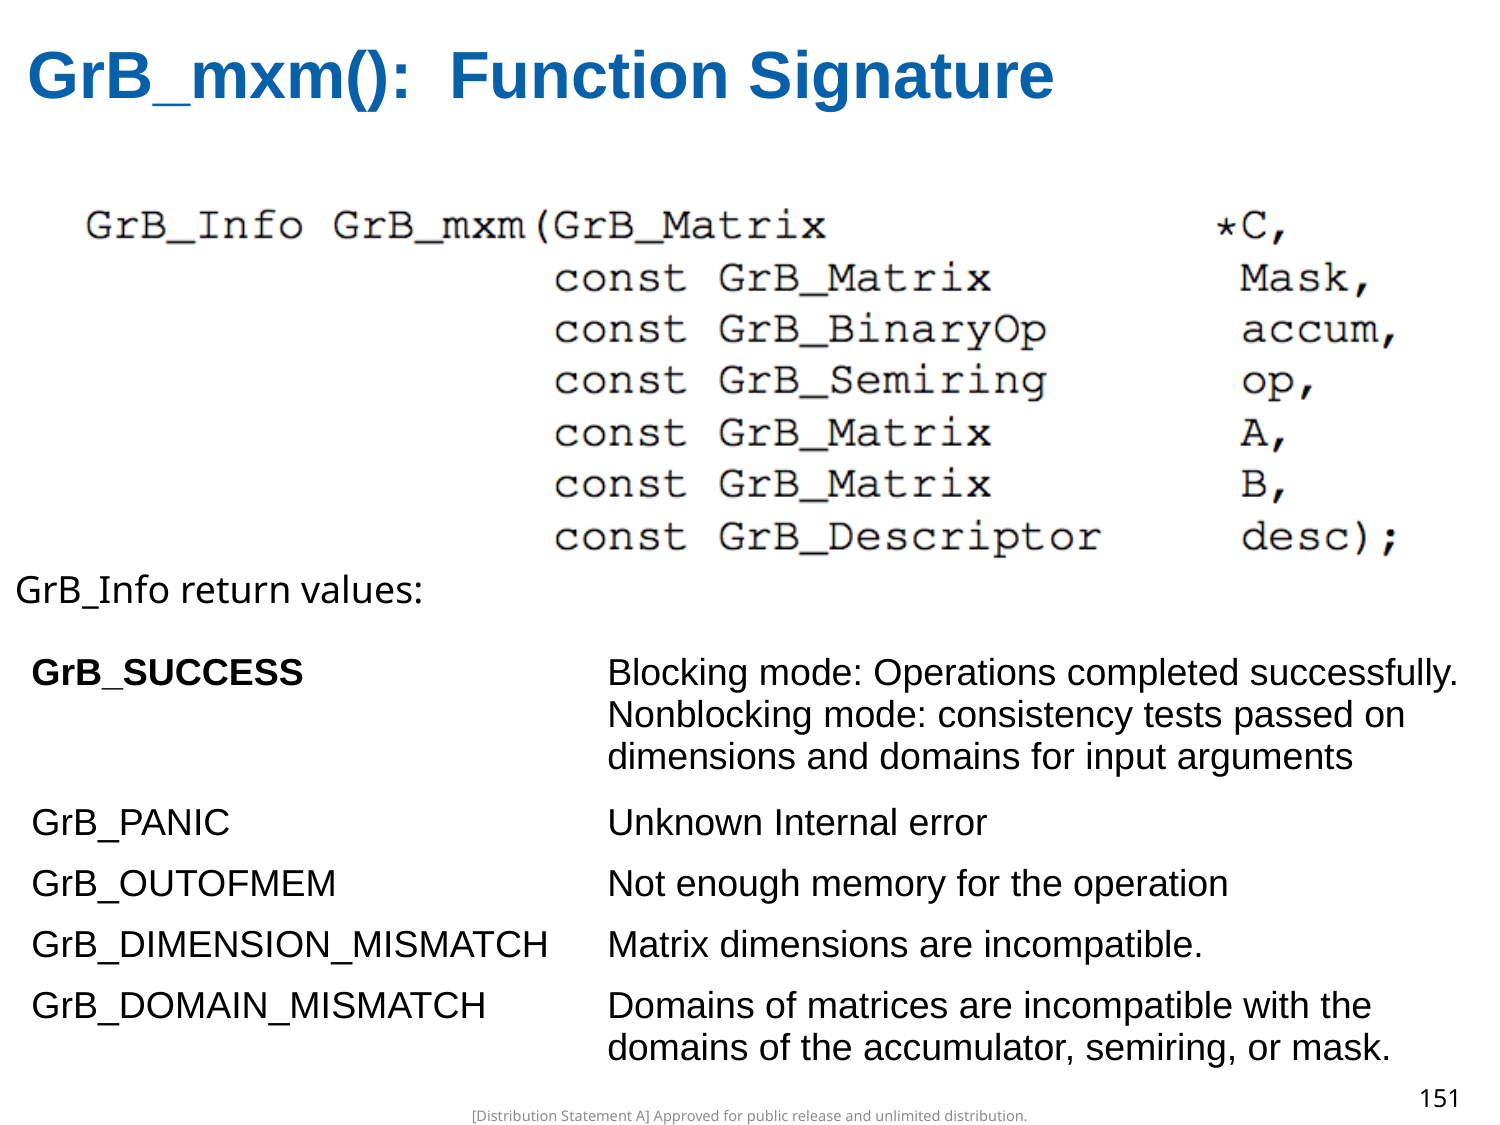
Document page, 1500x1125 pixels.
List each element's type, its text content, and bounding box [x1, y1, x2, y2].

table_cell Not enough memory for the operation [593, 856, 1499, 915]
table_cell GrB_DIMENSION_MISMATCH [17, 917, 591, 976]
title GrB_mxm(): Function Signature [27, 31, 1379, 121]
table_cell GrB_OUTOFMEM [17, 856, 591, 915]
slide_number 151 [1404, 1083, 1500, 1125]
table_cell Domains of matrices are incompatible with the domains of the accumulator, semiring, or mask. [593, 978, 1499, 1081]
table_cell Matrix dimensions are incompatible. [593, 917, 1499, 976]
table_header Blocking mode: Operations completed successfully. Nonblocking mode: consistency tests passed on dimensions and domains for input arguments [593, 645, 1499, 792]
table_header GrB_SUCCESS [17, 645, 591, 792]
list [72, 184, 1425, 581]
table_cell GrB_PANIC [17, 797, 591, 854]
table_cell Unknown Internal error [593, 797, 1499, 854]
text_box GrB_Info return values: [0, 559, 1352, 664]
table_cell GrB_DOMAIN_MISMATCH [17, 978, 591, 1081]
